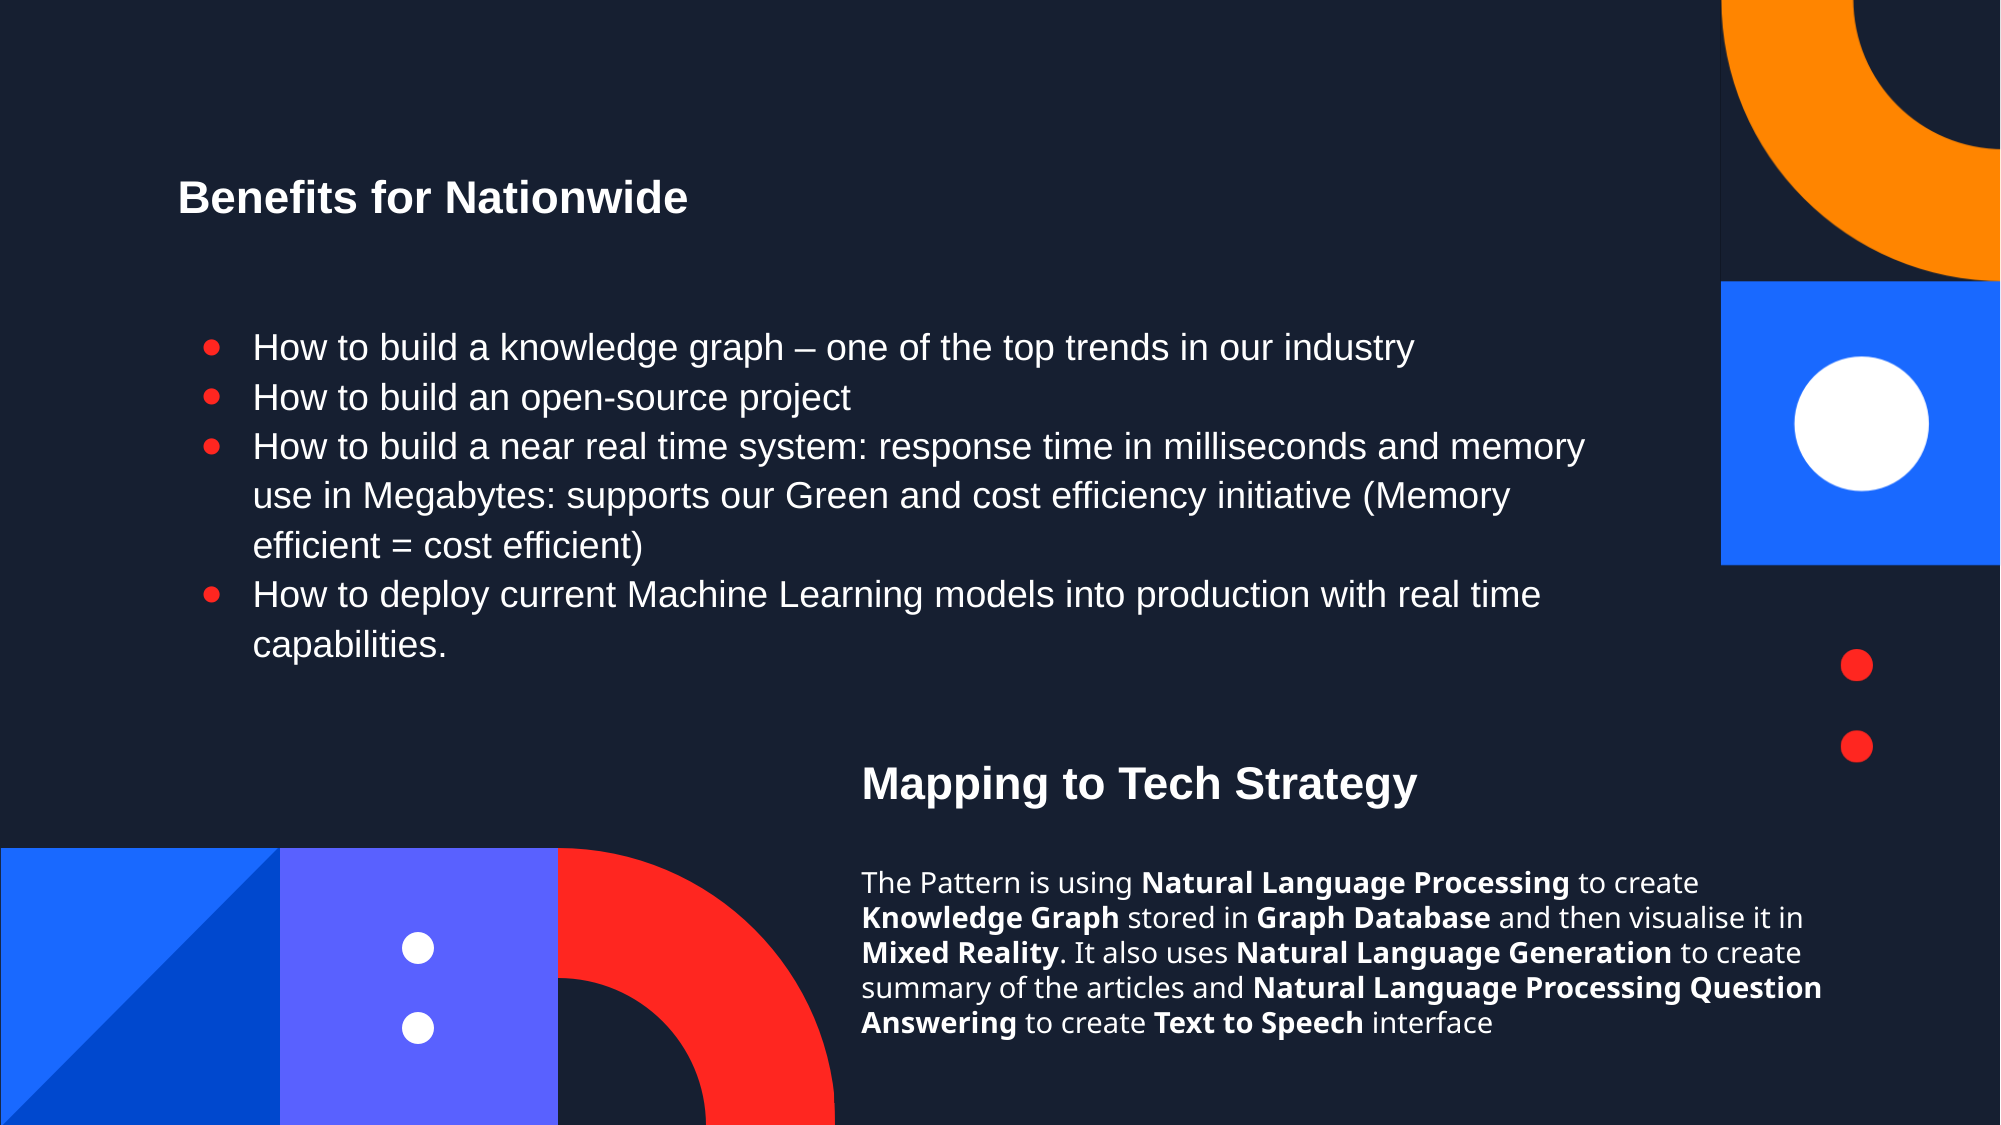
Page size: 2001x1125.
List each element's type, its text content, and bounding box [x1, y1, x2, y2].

list How to build a knowledge graph – one of the top trends in our industry How to build an open-source project How to build a near real time system: response time in milliseconds and memory use in Megabytes: supports our Green and cost efficiency initiative (Memory efficient = cost efficient) How to deploy current Machine Learning models into production with real time capabilities. [162, 303, 1631, 685]
picture [1156, 0, 2001, 848]
text_box Mapping to Tech Strategy [846, 738, 1920, 858]
subtitle Benefits for Nationwide [162, 152, 1236, 271]
picture [0, 848, 835, 1125]
text_box The Pattern is using Natural Language Processing to create Knowledge Graph stored in Graph Database and then visualise it in Mixed Reality. It also uses Natural Language Generation to create summary of the articles and Natural Language Processing Question Answering to create Text to Speech interface [846, 858, 1847, 1047]
